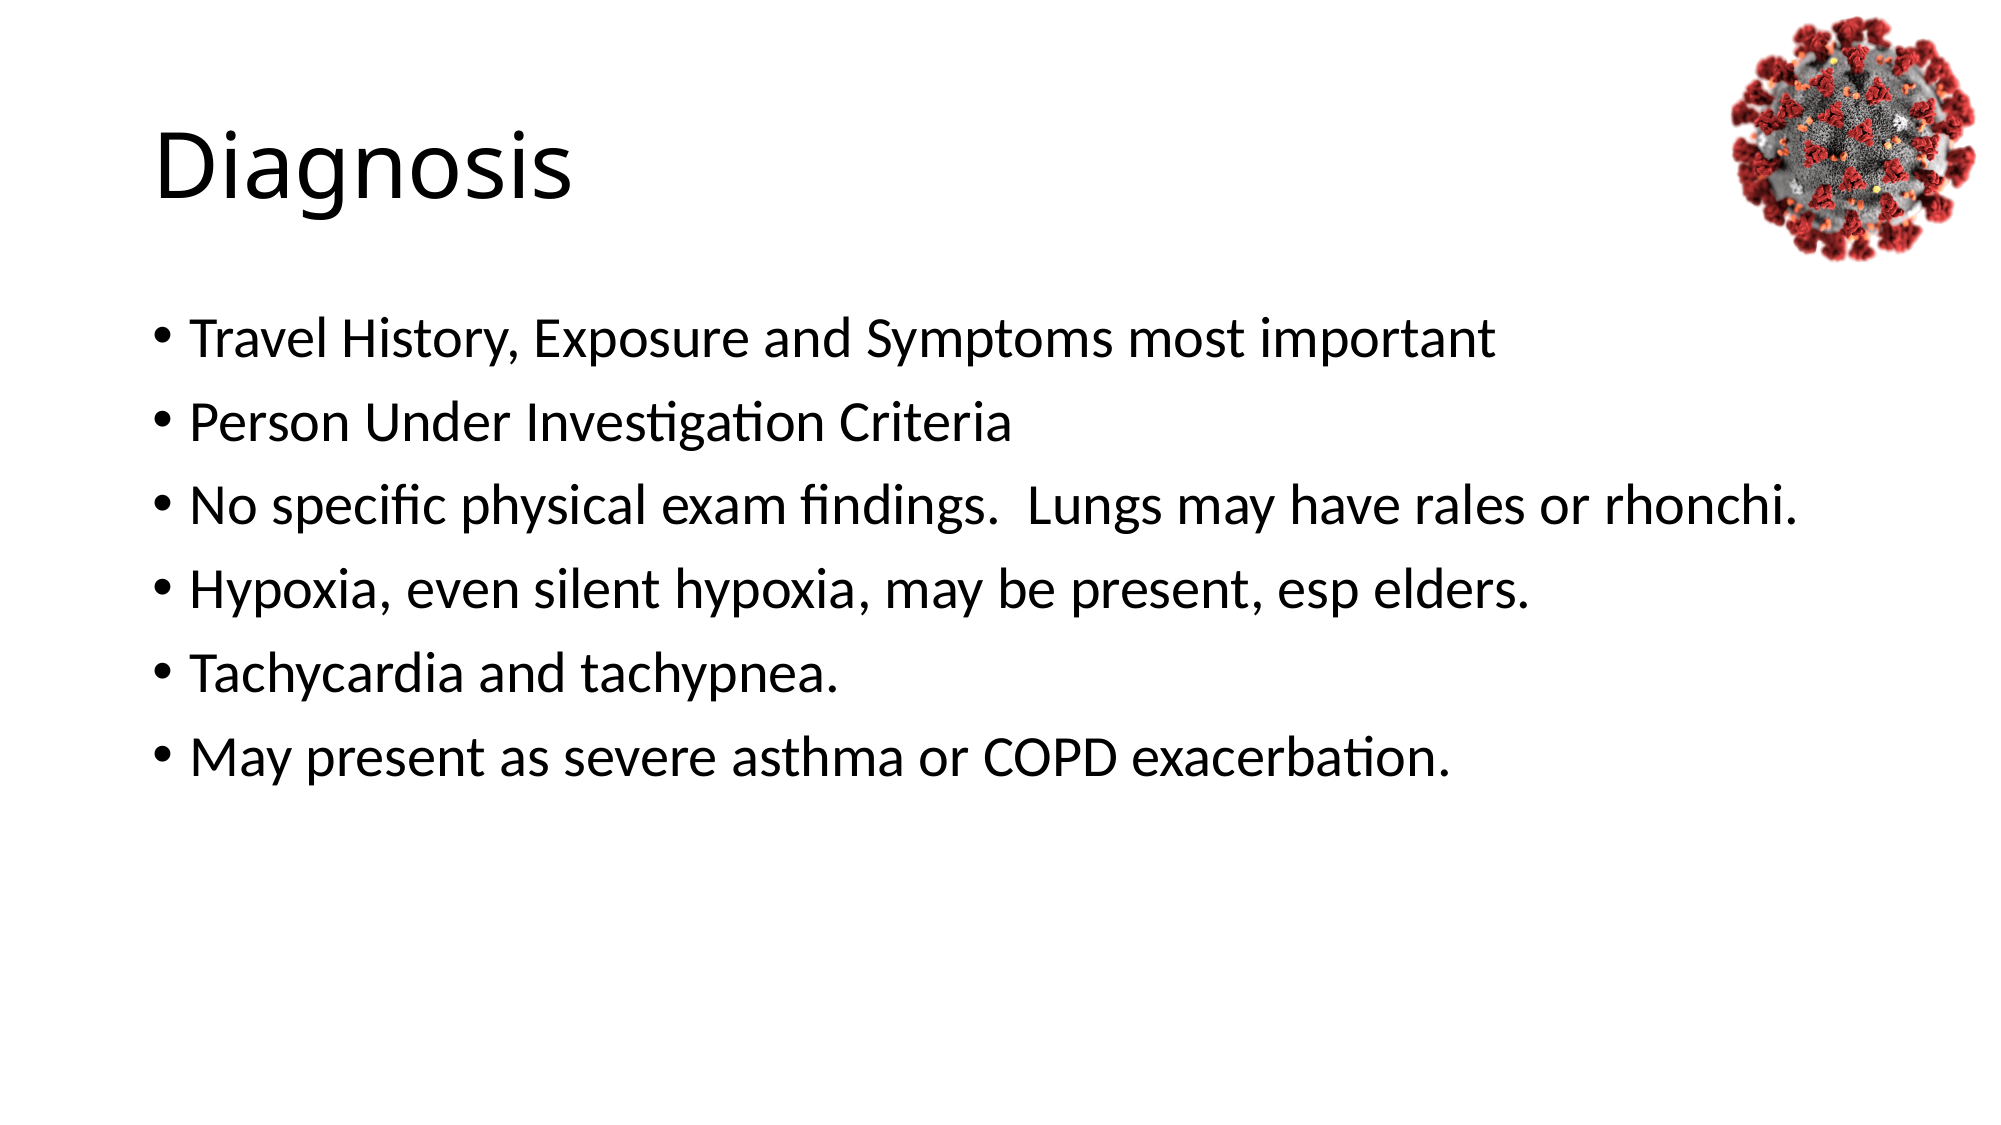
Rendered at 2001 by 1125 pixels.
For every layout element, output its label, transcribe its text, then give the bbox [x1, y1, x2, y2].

picture [1729, 15, 1977, 263]
list Travel History, Exposure and Symptoms most important Person Under Investigation Criteria No specific physical exam findings. Lungs may have rales or rhonchi. Hypoxia, even silent hypoxia, may be present, esp elders. Tachycardia and tachypnea. May present as severe asthma or COPD exacerbation. [137, 299, 1863, 1014]
title Diagnosis [137, 59, 1863, 278]
